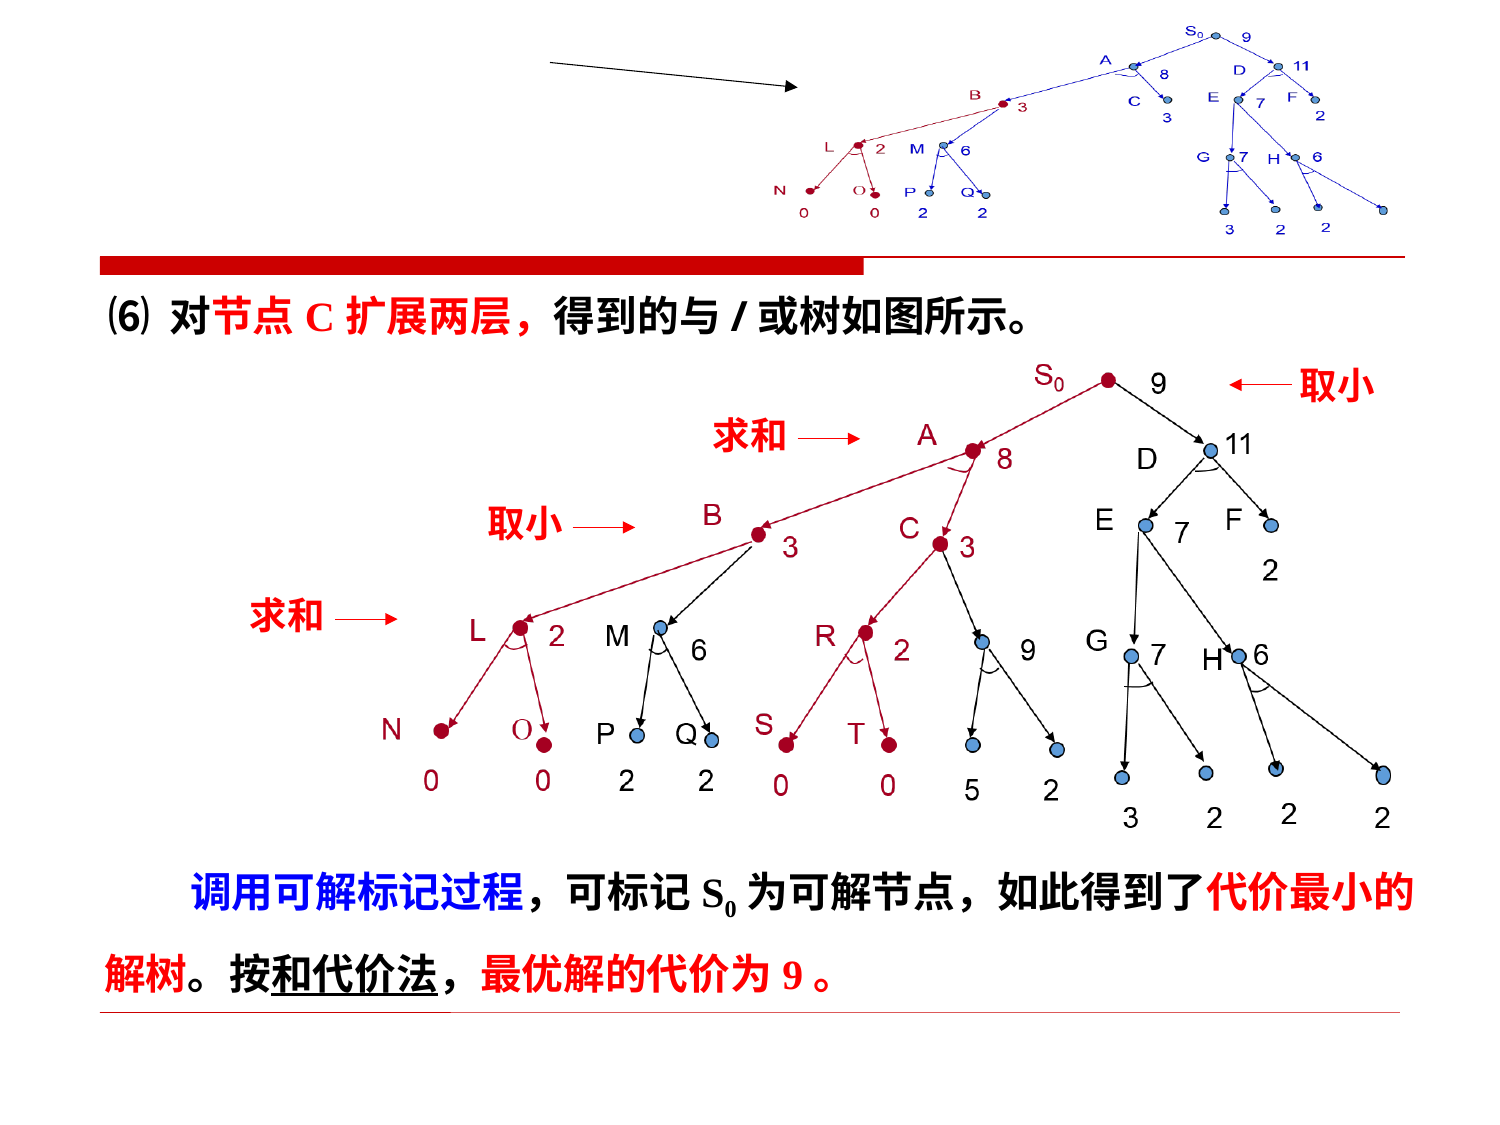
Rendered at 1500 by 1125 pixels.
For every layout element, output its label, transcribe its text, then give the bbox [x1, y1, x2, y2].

text_box 调用可解标记过程，可标记S0为可解节点，如此得到了代价最小的解树。按和代价法，最优解的代价为9。 [104, 837, 1425, 998]
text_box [249, 592, 398, 638]
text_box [712, 411, 861, 458]
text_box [1229, 361, 1400, 408]
text_box ⑹ 对节点C扩展两层，得到的与/或树如图所示。 [108, 289, 1409, 340]
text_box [549, 62, 798, 88]
picture [762, 18, 1388, 245]
picture [362, 346, 1409, 853]
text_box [487, 500, 636, 546]
